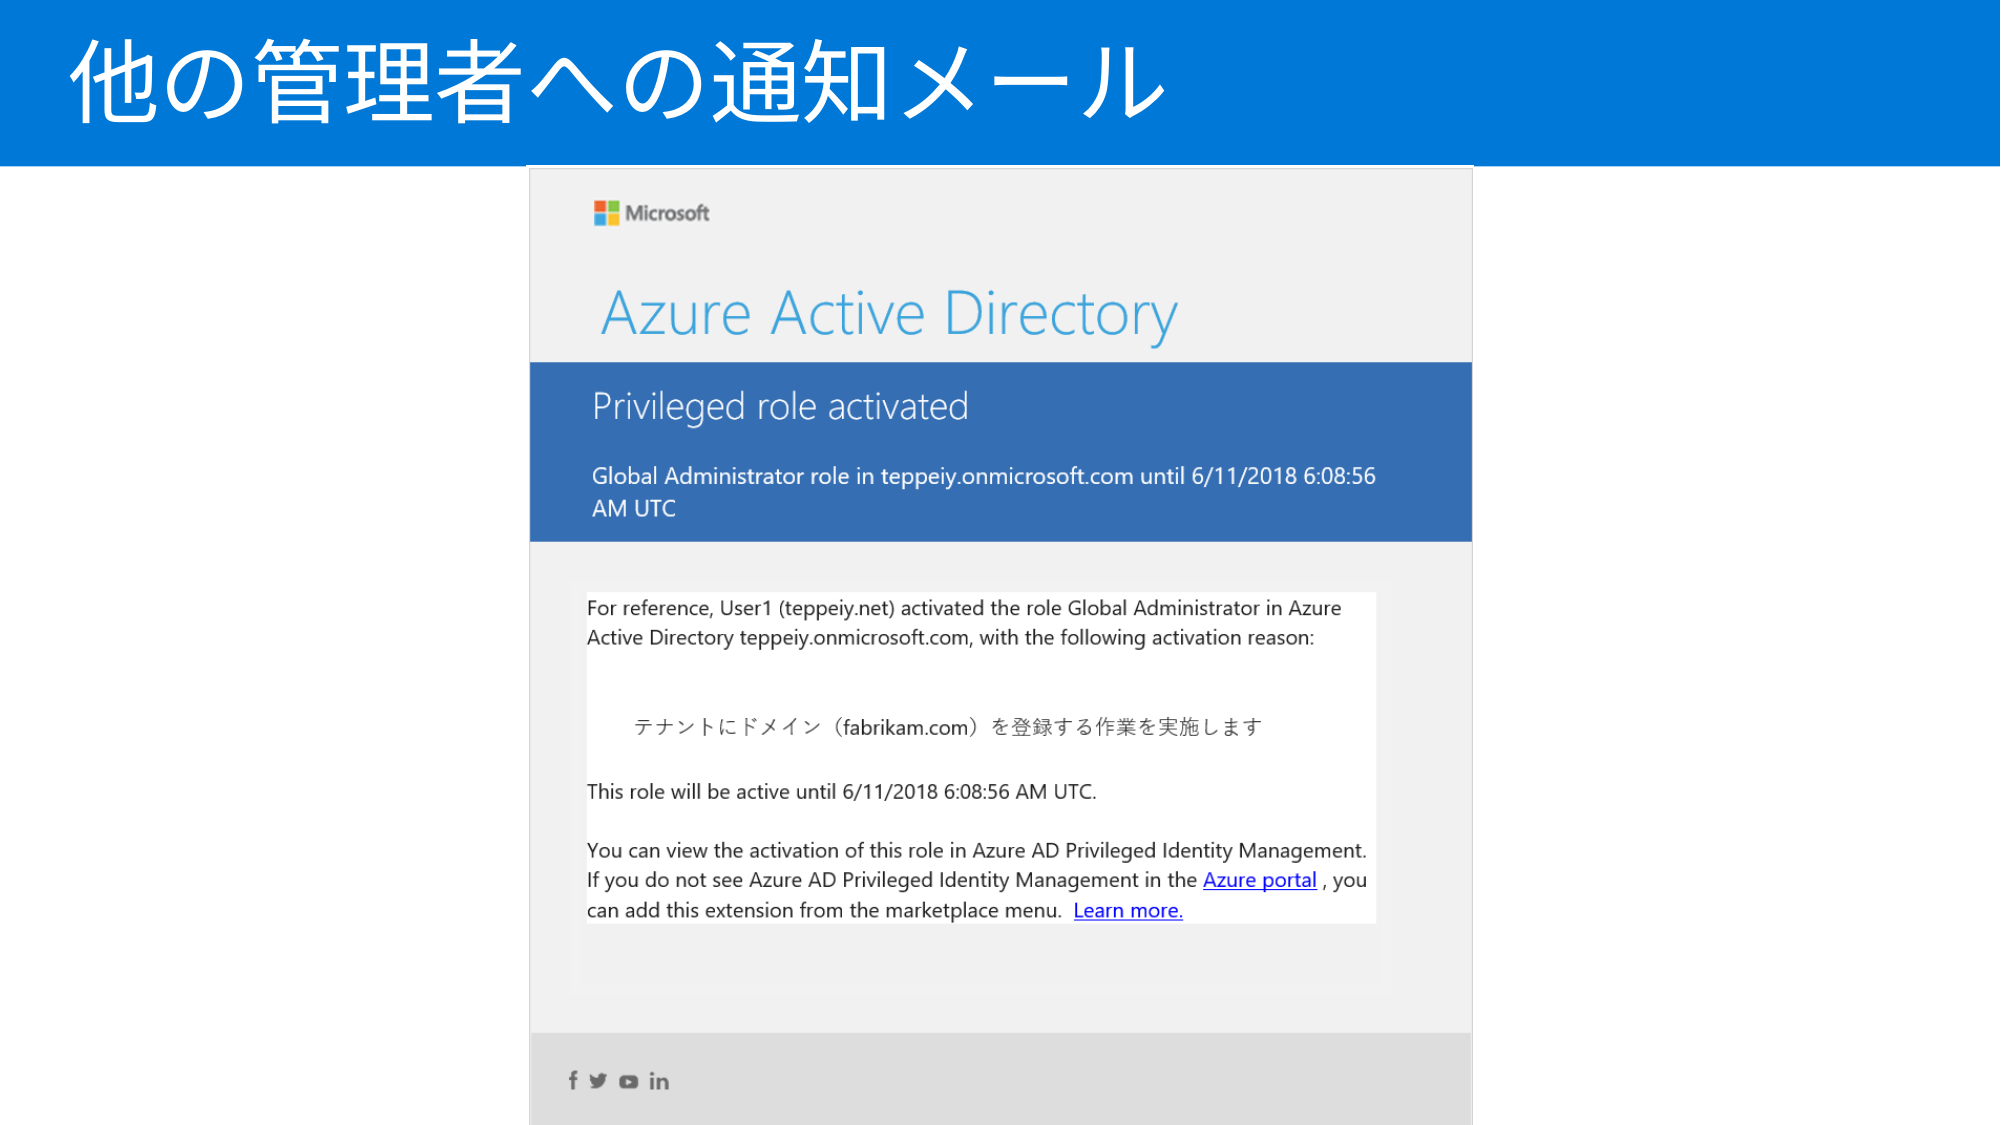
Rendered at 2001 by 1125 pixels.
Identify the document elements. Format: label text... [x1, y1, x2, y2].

list 他の管理者への通知メール [44, 21, 1956, 152]
picture [526, 164, 1474, 1125]
